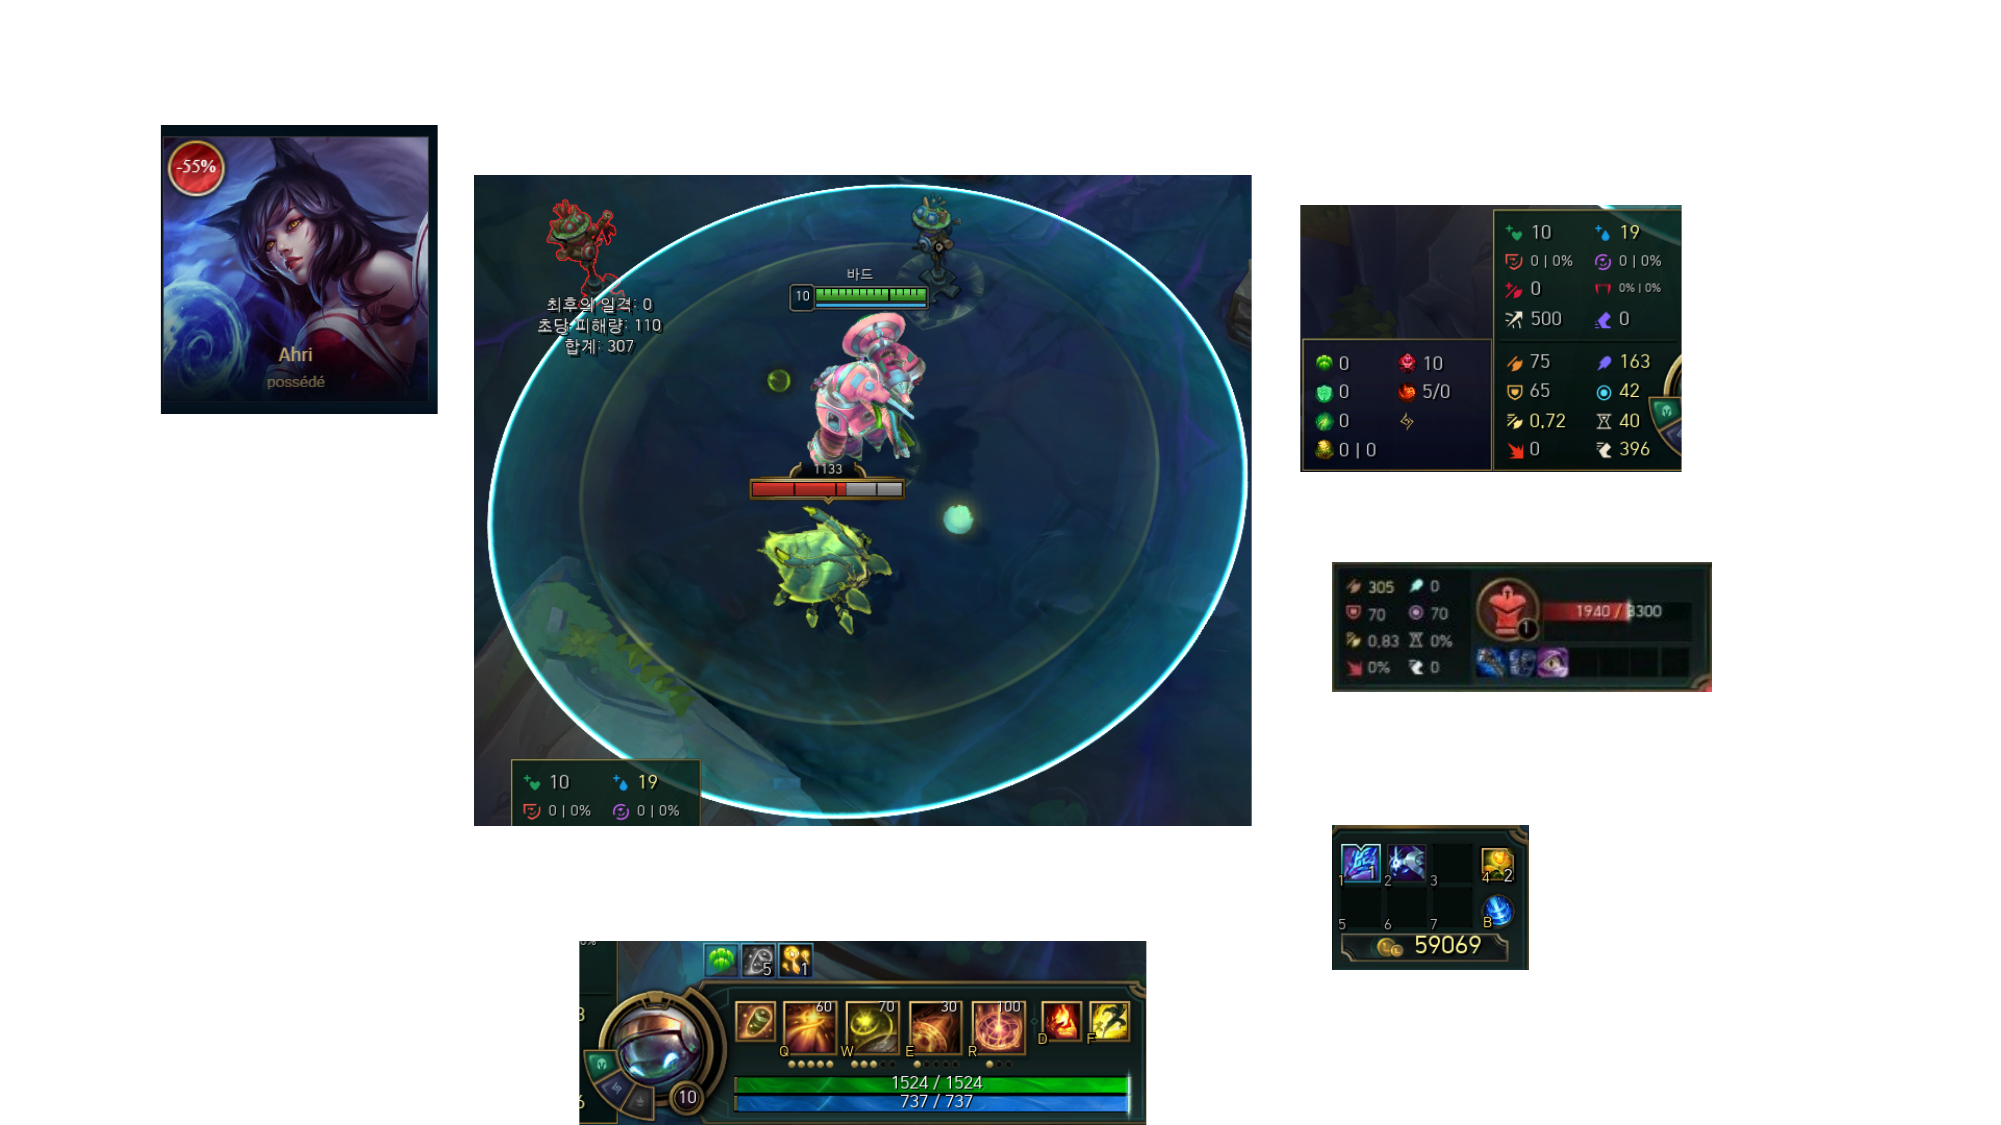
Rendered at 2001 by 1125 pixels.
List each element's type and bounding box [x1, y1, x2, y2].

picture [1300, 205, 1682, 472]
picture [579, 941, 1147, 1125]
picture [160, 125, 438, 414]
picture [474, 175, 1252, 826]
picture [1332, 562, 1712, 692]
picture [1332, 825, 1529, 970]
